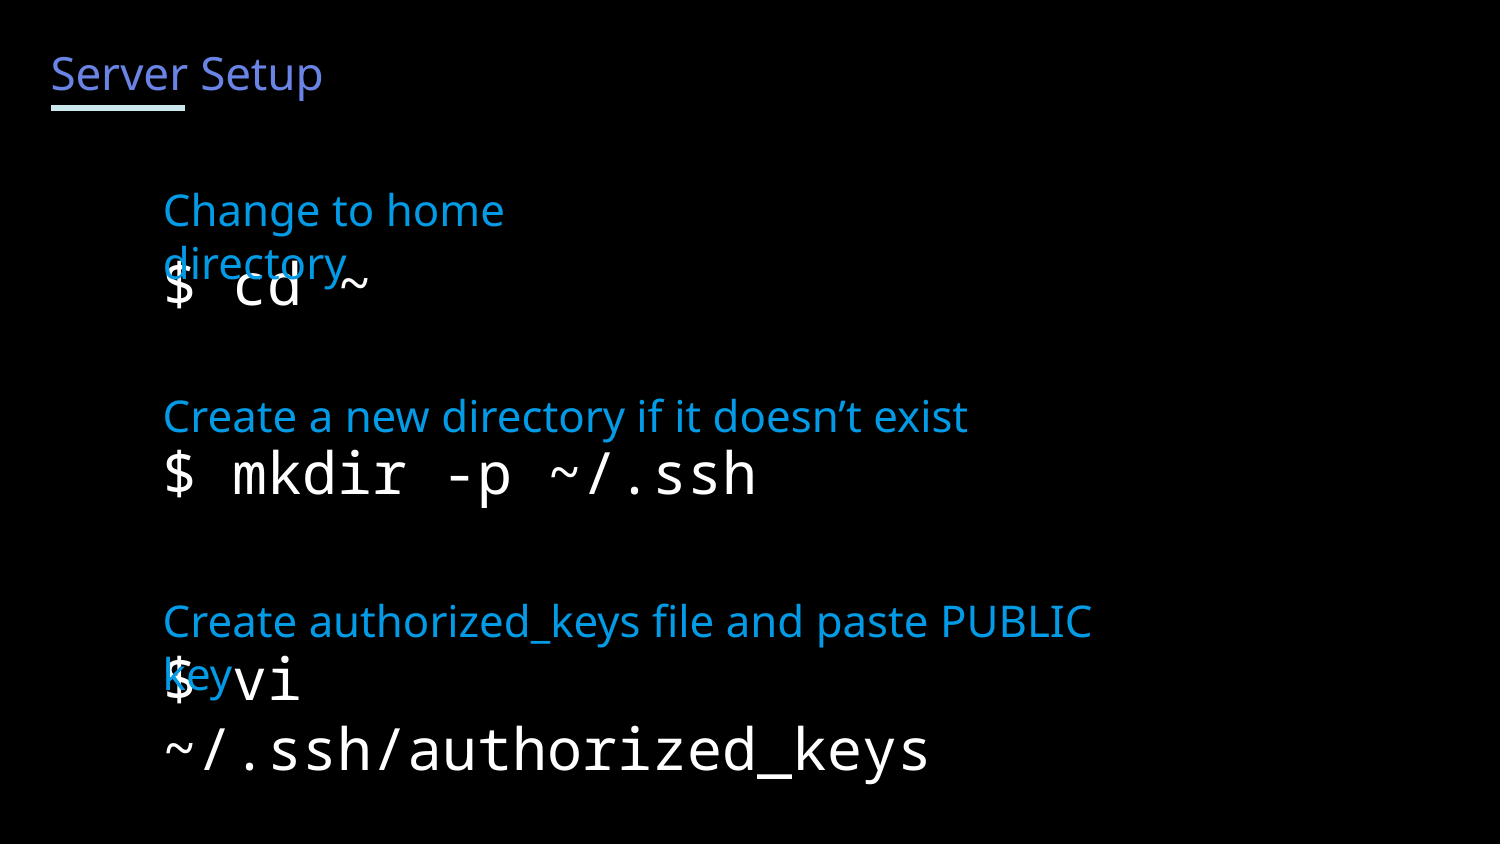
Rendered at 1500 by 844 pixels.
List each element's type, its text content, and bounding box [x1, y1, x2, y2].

subtitle Server Setup [35, 21, 378, 101]
text_box $ mkdir -p ~/.ssh [147, 421, 1121, 506]
text_box Create a new directory if it doesn’t exist [147, 373, 1052, 446]
text_box $ cd ~ [147, 232, 1121, 317]
text_box Create authorized_keys file and paste PUBLIC key [147, 579, 1177, 652]
text_box Change to home directory [147, 167, 694, 241]
text_box $ vi ~/.ssh/authorized_keys [147, 652, 1121, 711]
